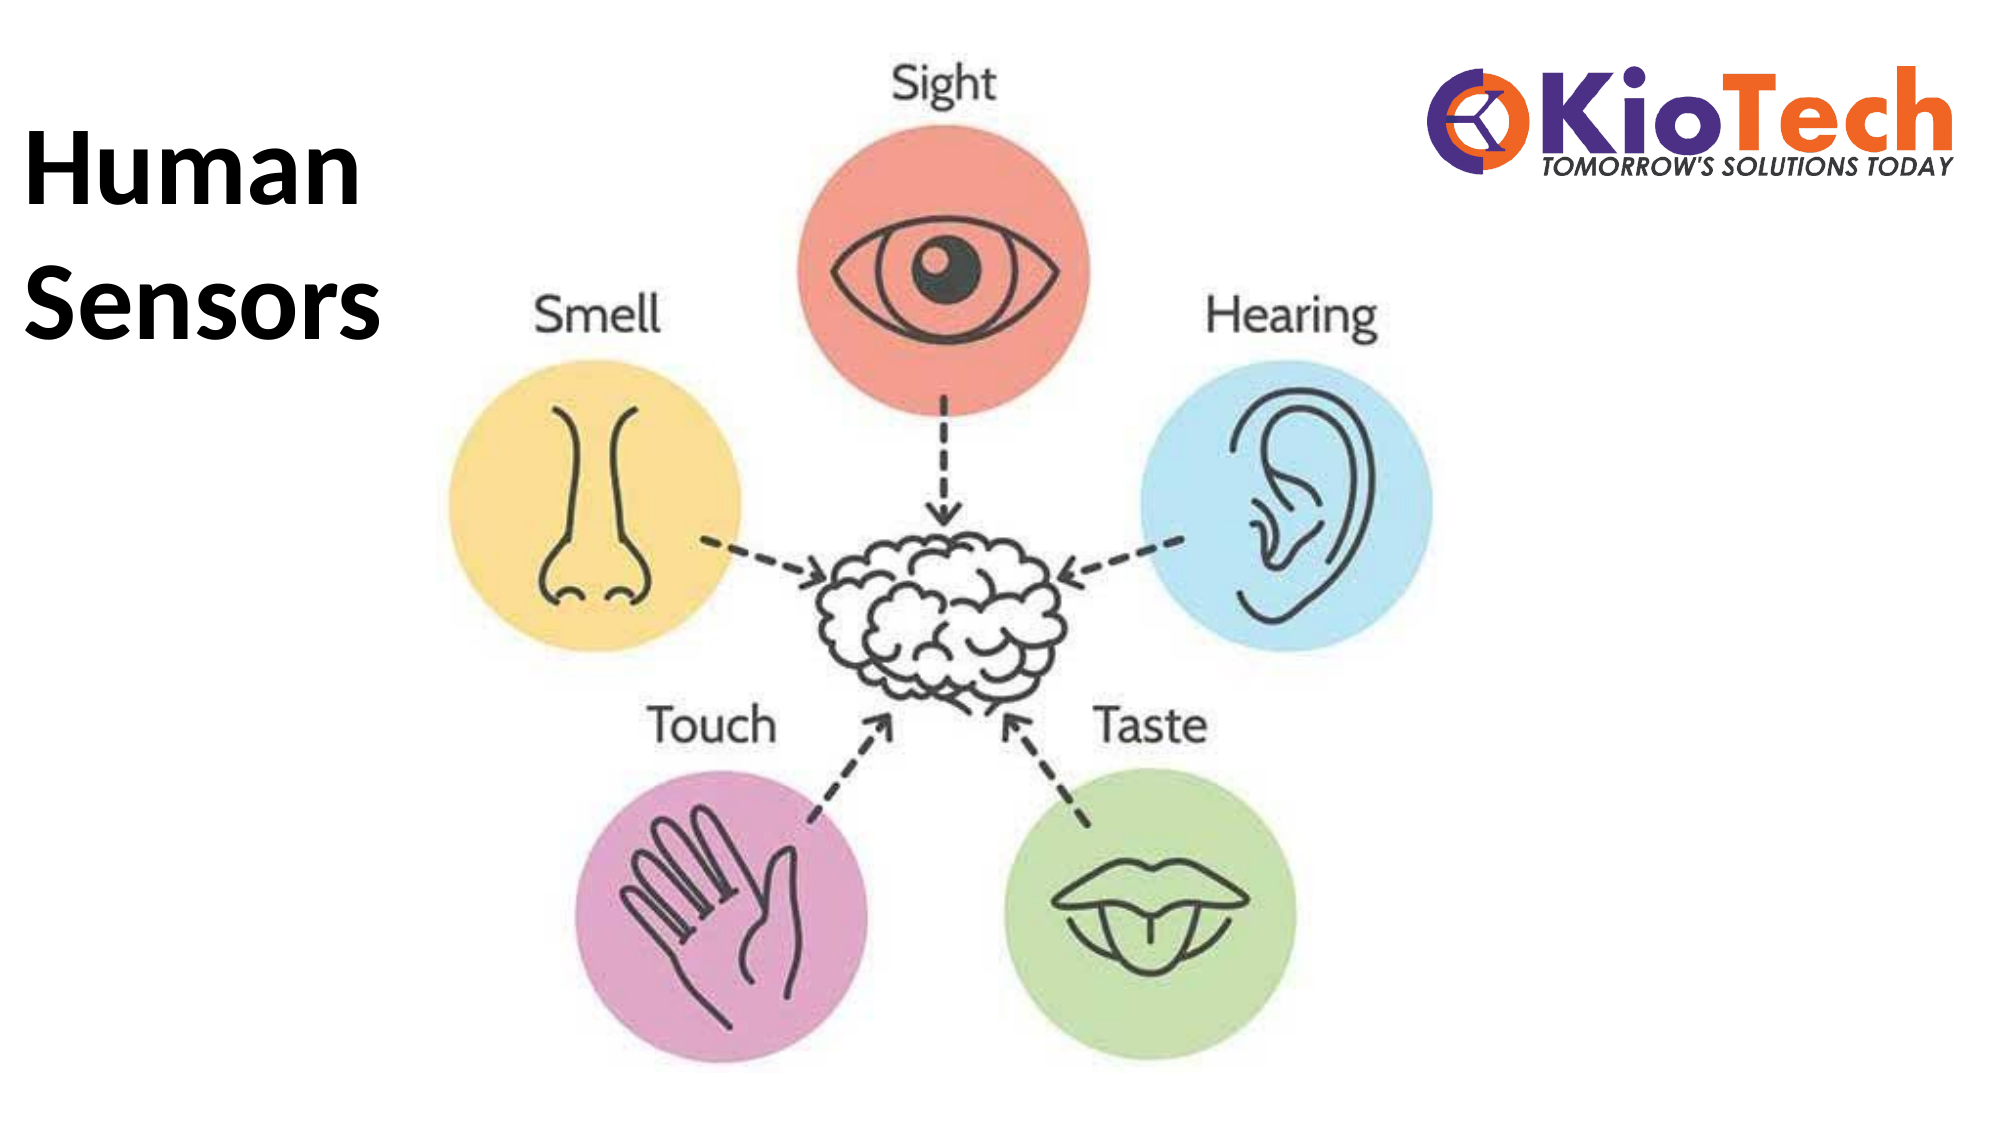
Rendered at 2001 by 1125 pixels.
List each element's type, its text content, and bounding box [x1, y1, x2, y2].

picture [436, 52, 1954, 1073]
text_box Human Sensors [9, 84, 436, 369]
